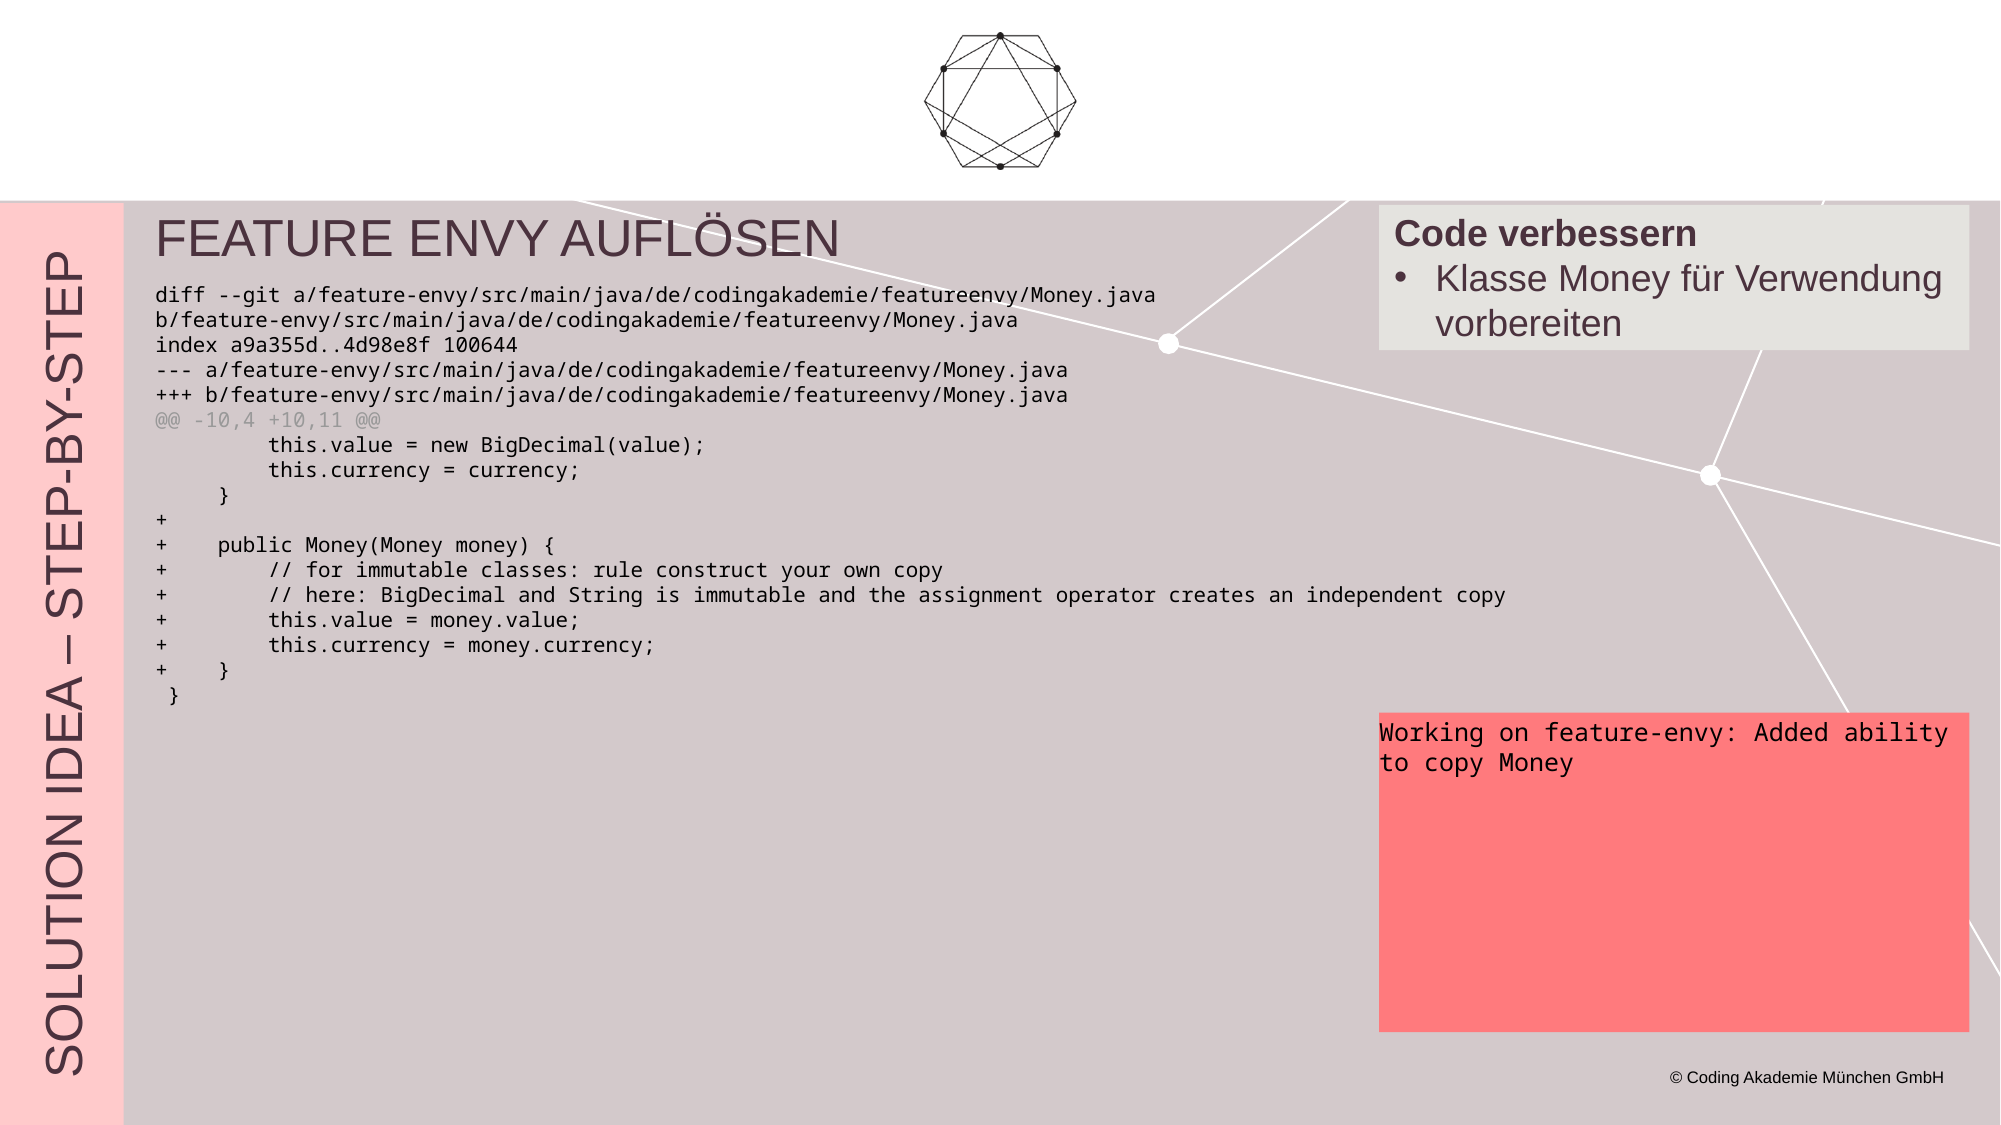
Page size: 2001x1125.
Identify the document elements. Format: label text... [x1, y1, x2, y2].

footer © Coding Akademie München GmbH [1354, 1069, 1945, 1088]
text_box Working on feature-envy: Added ability to copy Money [1379, 712, 1970, 1033]
text_box Code verbessern Klasse Money für Verwendung vorbereiten [1379, 204, 1970, 351]
list diff --git a/feature-envy/src/main/java/de/codingakademie/featureenvy/Money.java b/feature-envy/src/main/java/de/codingakademie/featureenvy/Money.java index a9a355d..4d98e8f 100644 --- a/feature-envy/src/main/java/de/codingakademie/featureenvy/Money.java +++ b/feature-envy/src/main/java/de/codingakademie/featureenvy/Money.java @@ -10,4 +10,11 @@ this.value = new BigDecimal(value); this.currency = currency; } + + public Money(Money money) { + // for immutable classes: rule construct your own copy + // here: BigDecimal and String is immutable and the assignment operator creates an independent copy + this.value = money.value; + this.currency = money.currency; + } } [155, 277, 1839, 863]
title Feature envy auflösen [155, 204, 1379, 268]
picture [923, 32, 1077, 170]
text_box Solution Idea – step-by-step [0, 202, 125, 1125]
